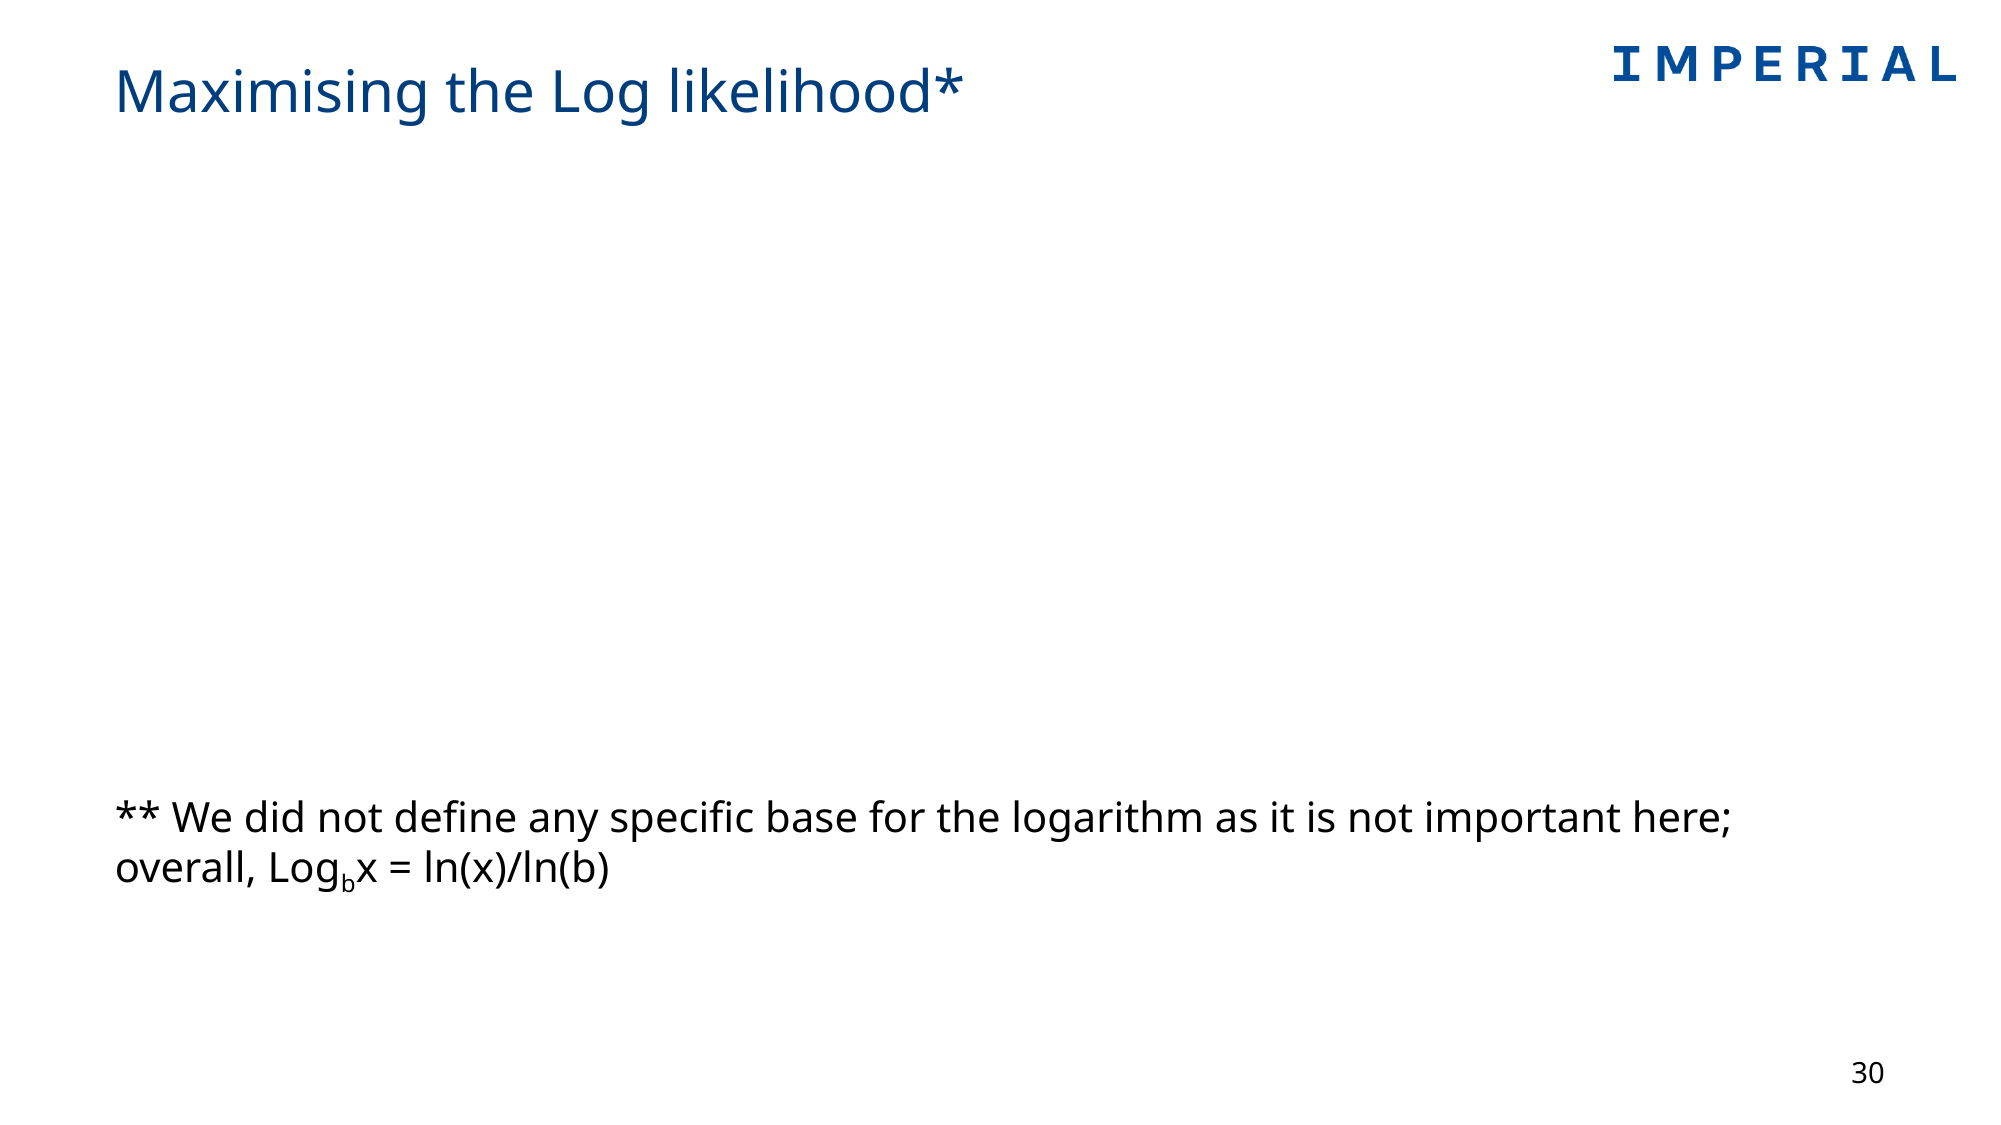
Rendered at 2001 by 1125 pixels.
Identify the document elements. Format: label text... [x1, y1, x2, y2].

title Maximising the Log likelihood* [99, 0, 1900, 184]
slide_number 30 [1433, 1046, 1901, 1103]
picture [1900, 46, 1956, 81]
